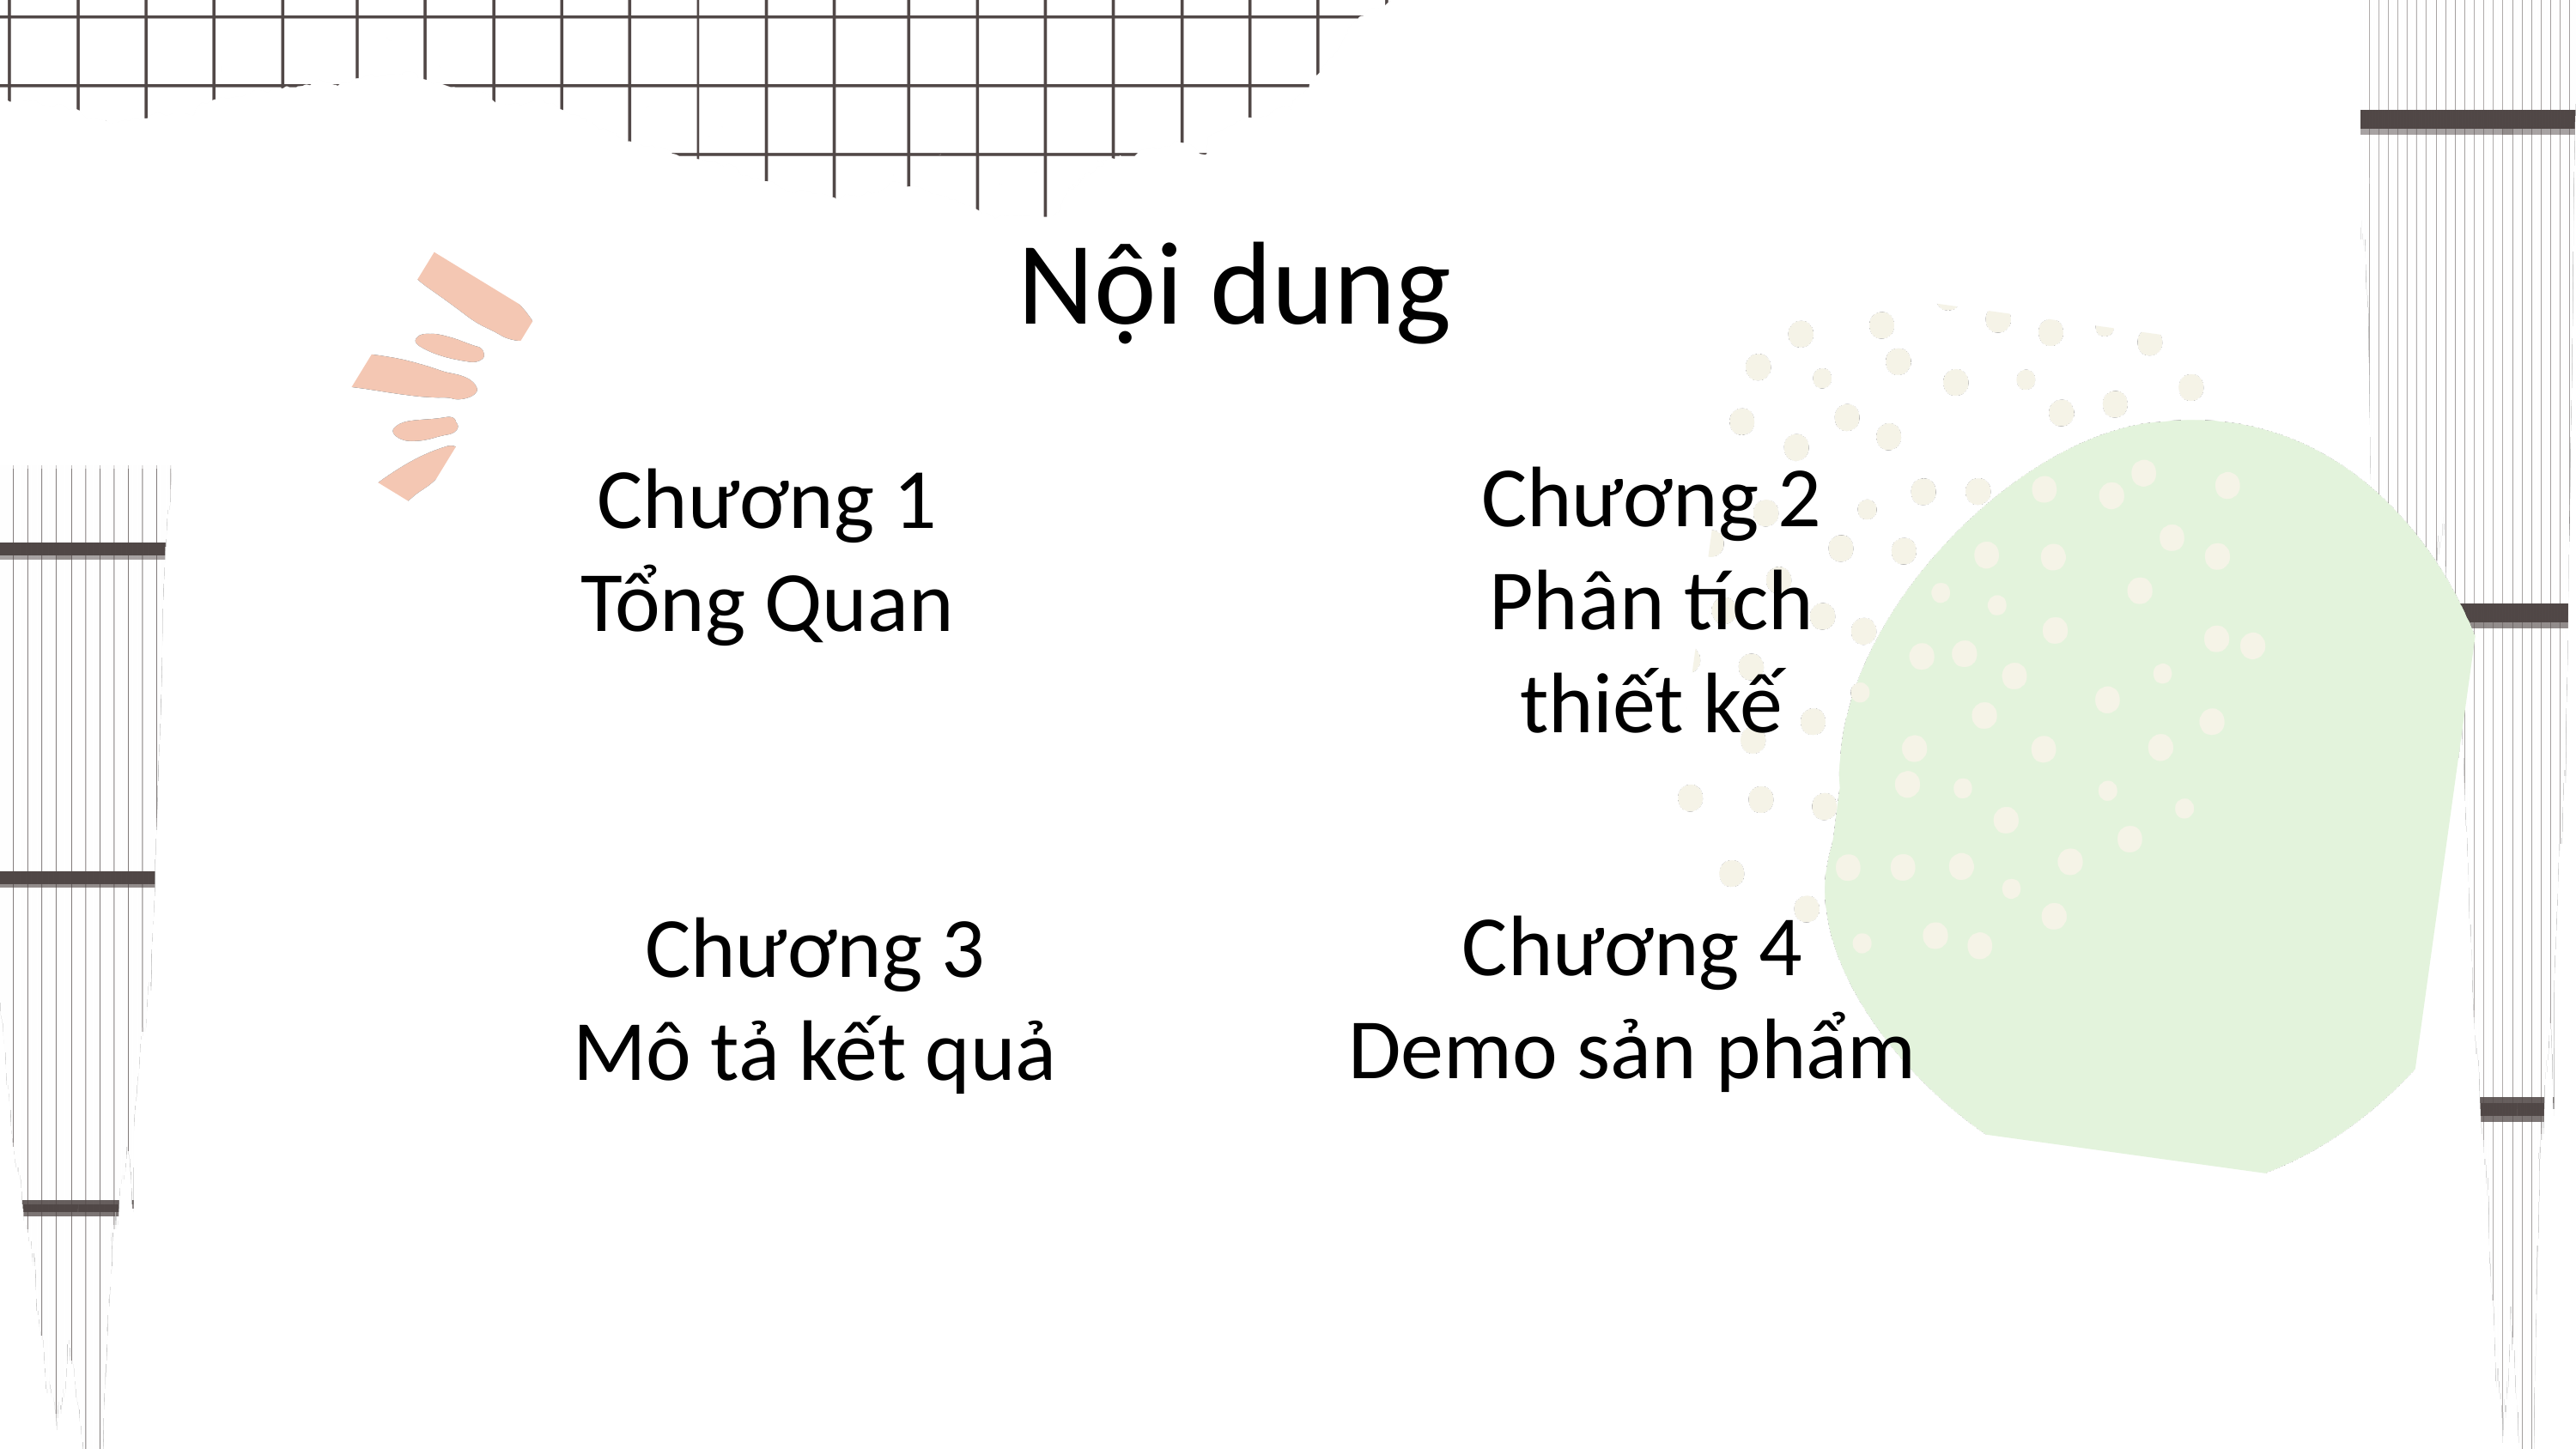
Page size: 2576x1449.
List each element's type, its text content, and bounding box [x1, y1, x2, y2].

text_box Chương 2 Phân tích thiết kế [1387, 434, 1916, 756]
text_box Chương 1 Tổng Quan [503, 436, 1031, 655]
text_box Chương 4 Demo sản phẩm [1309, 883, 1956, 1102]
text_box Chương 3 Mô tả kết quả [503, 885, 1127, 1104]
text_box [1662, 277, 2511, 1192]
text_box Nội dung [1005, 199, 1571, 354]
text_box [0, 0, 1390, 219]
text_box [316, 252, 537, 508]
text_box [2360, 0, 2576, 1449]
text_box [0, 465, 172, 1449]
